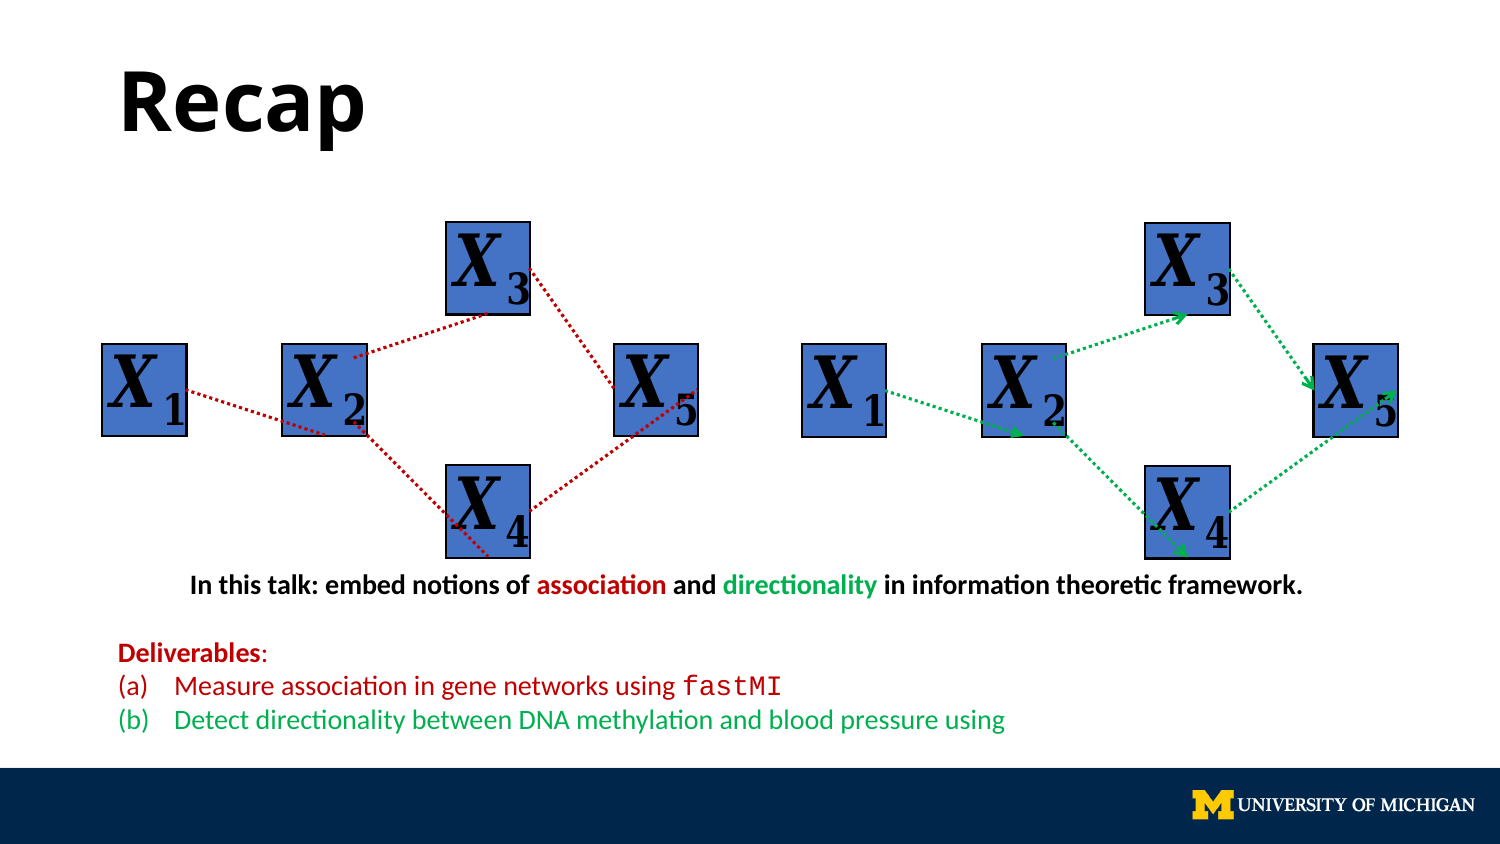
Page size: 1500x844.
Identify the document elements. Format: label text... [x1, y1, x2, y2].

title Recap [103, 46, 1397, 163]
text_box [802, 223, 1397, 558]
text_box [103, 222, 698, 557]
picture [0, 766, 1500, 844]
